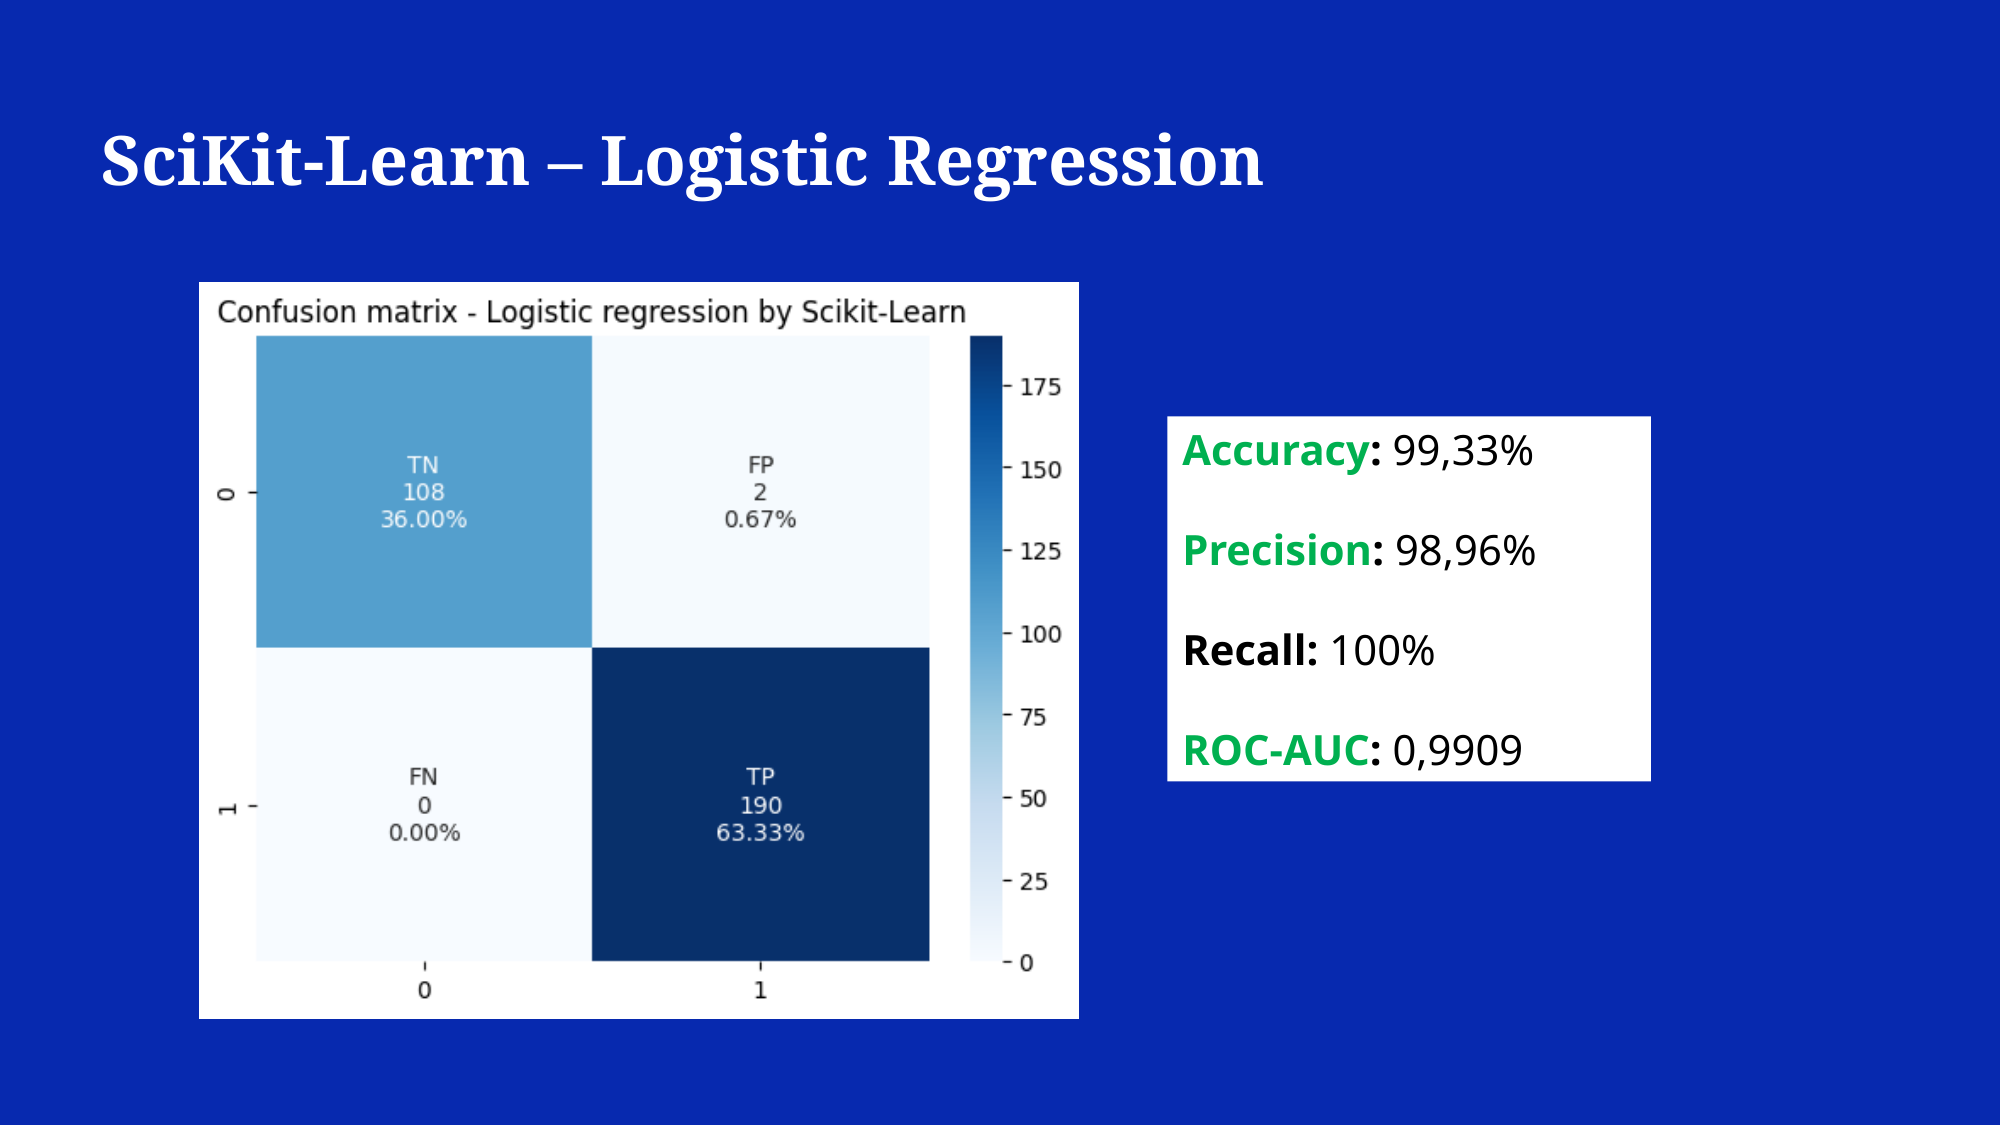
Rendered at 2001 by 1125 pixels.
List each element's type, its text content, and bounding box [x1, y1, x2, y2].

picture [199, 282, 1079, 1019]
text_box Accuracy: 99,33% Precision: 98,96% Recall: 100% ROC-AUC: 0,9909 [1167, 416, 1651, 782]
title SciKit-Learn – Logistic Regression [86, 101, 1295, 208]
